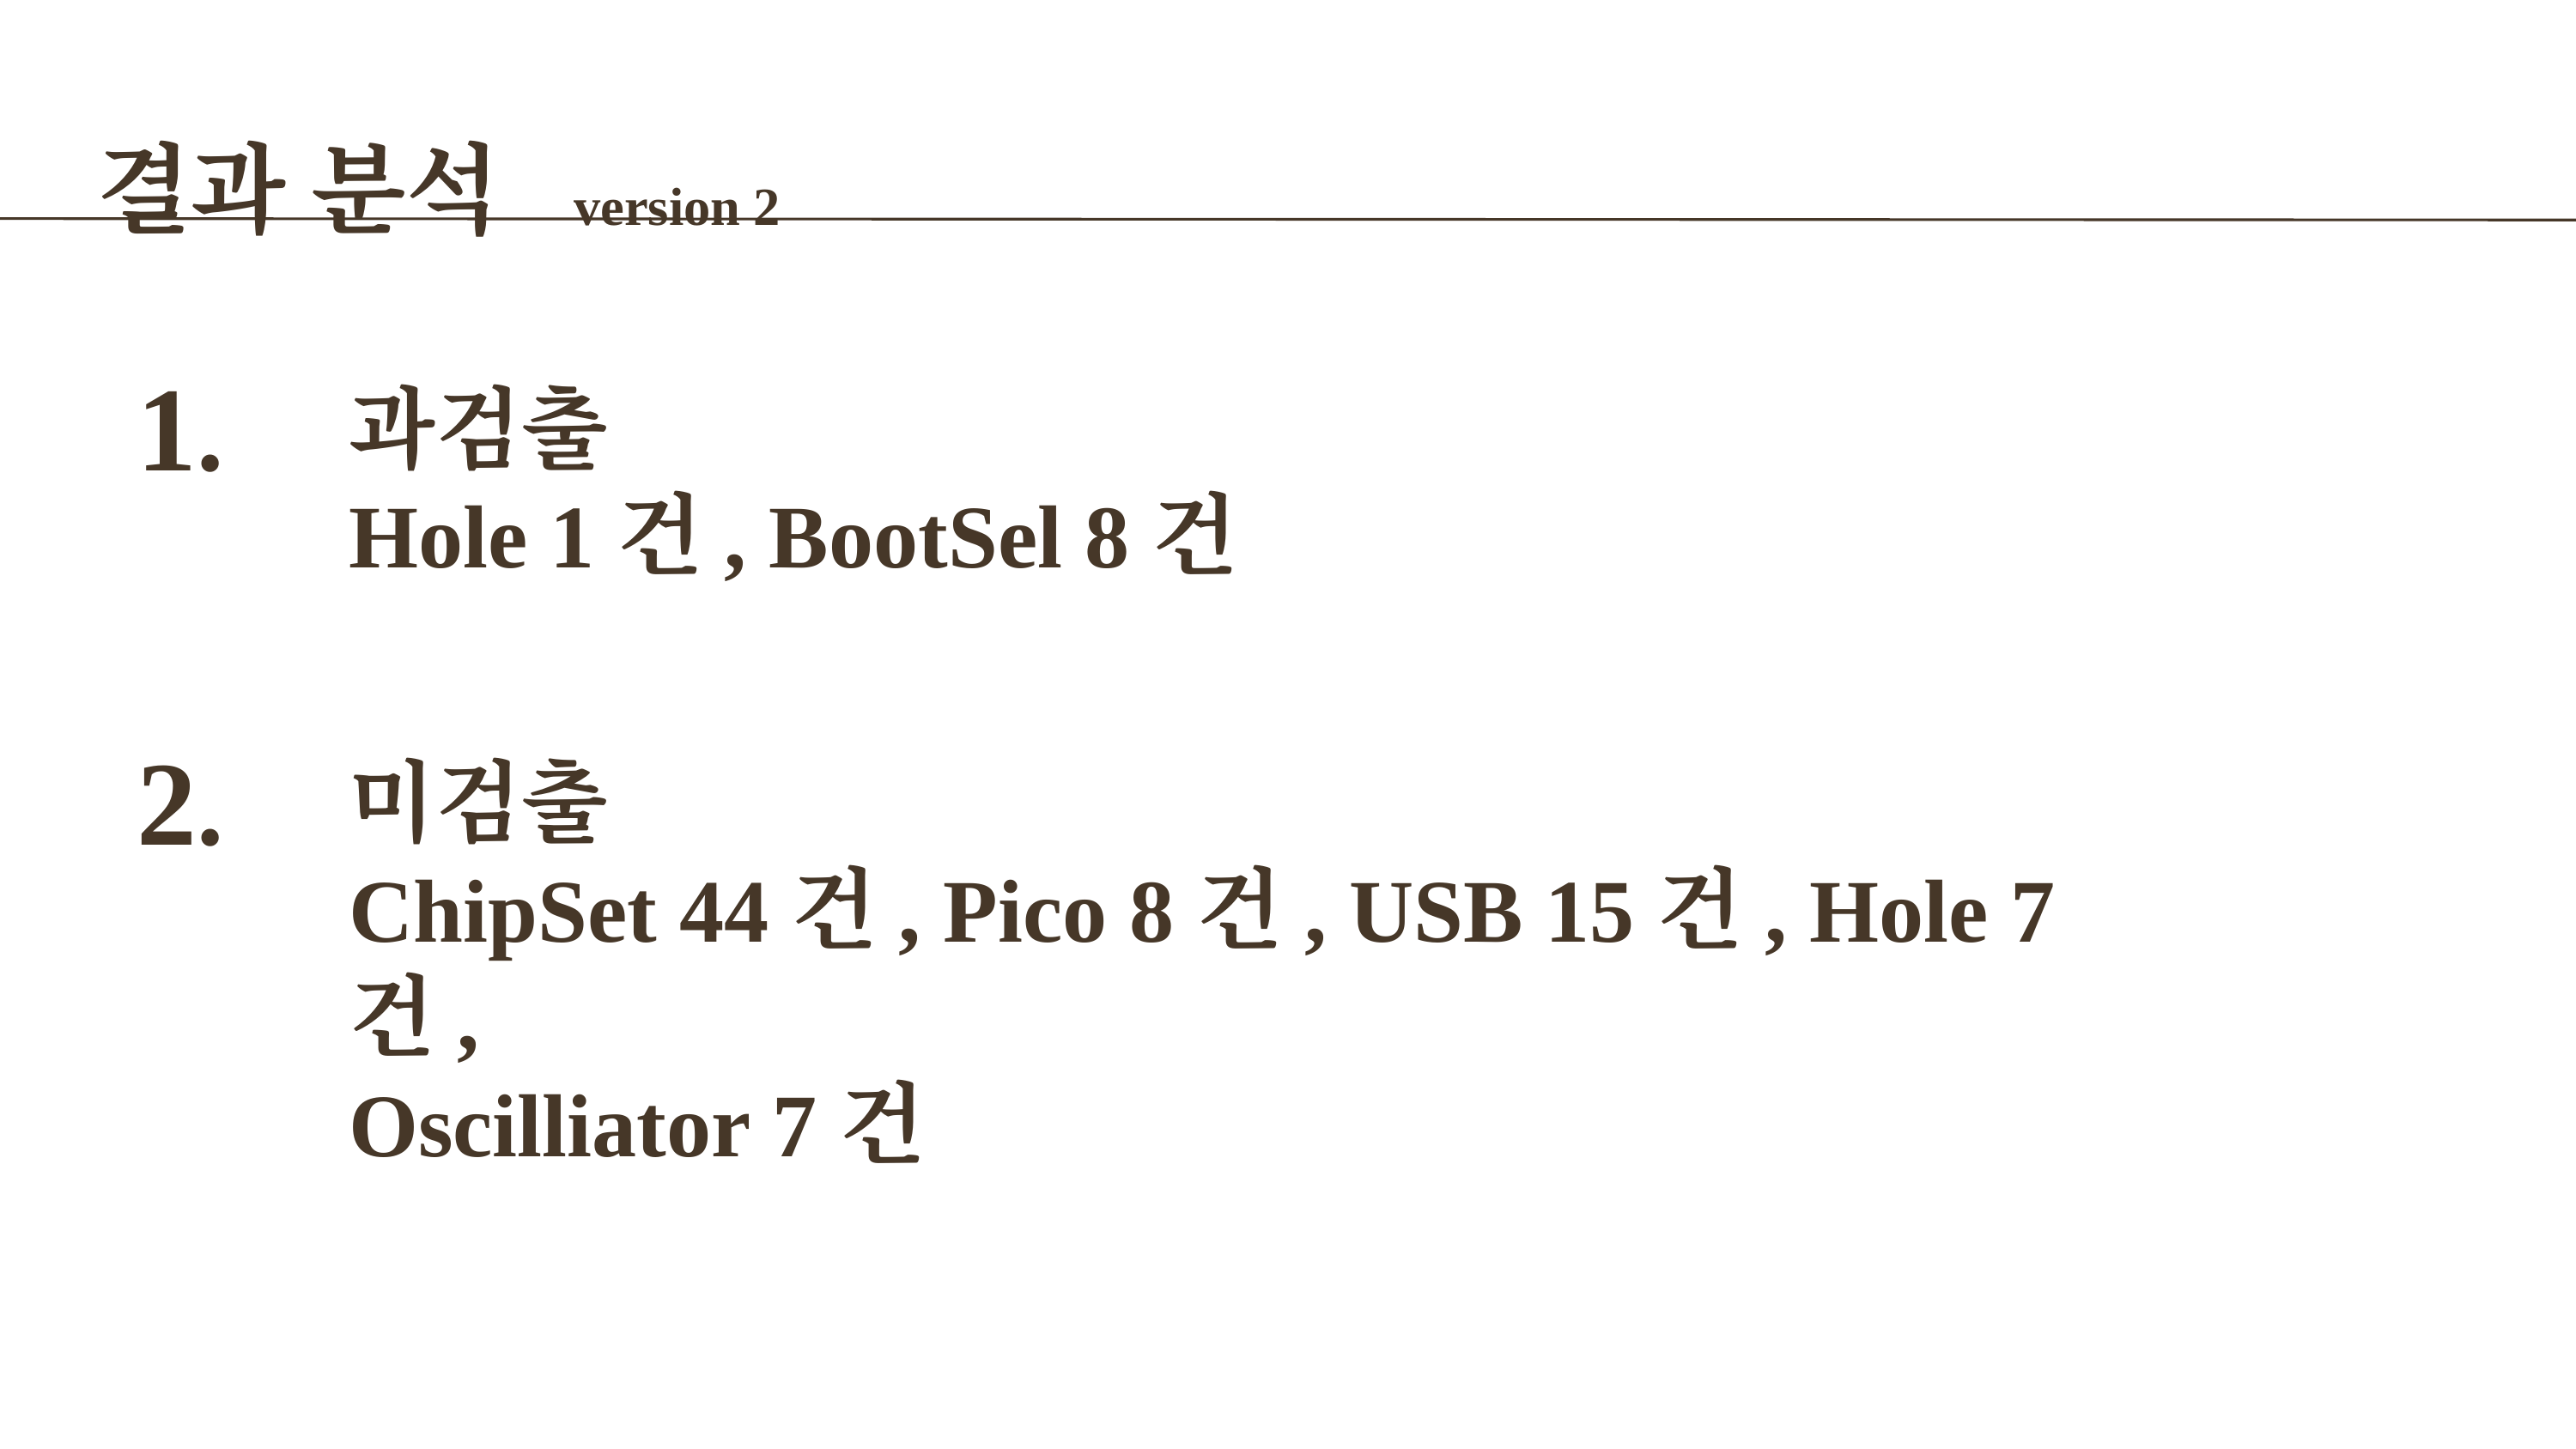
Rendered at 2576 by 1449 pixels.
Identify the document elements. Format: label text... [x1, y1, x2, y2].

text_box 1. [124, 344, 296, 502]
text_box 미검출 ChipSet 44건, Pico 8건, USB 15건, Hole 7건, Oscilliator 7건 [336, 738, 2099, 1181]
text_box 과검출 Hole 1건, BootSel 8건 [336, 365, 2099, 593]
text_box 결과 분석 version 2 [96, 230, 1457, 246]
text_box 결과 분석 version 2 [96, 68, 1457, 216]
text_box 2. [124, 718, 296, 876]
